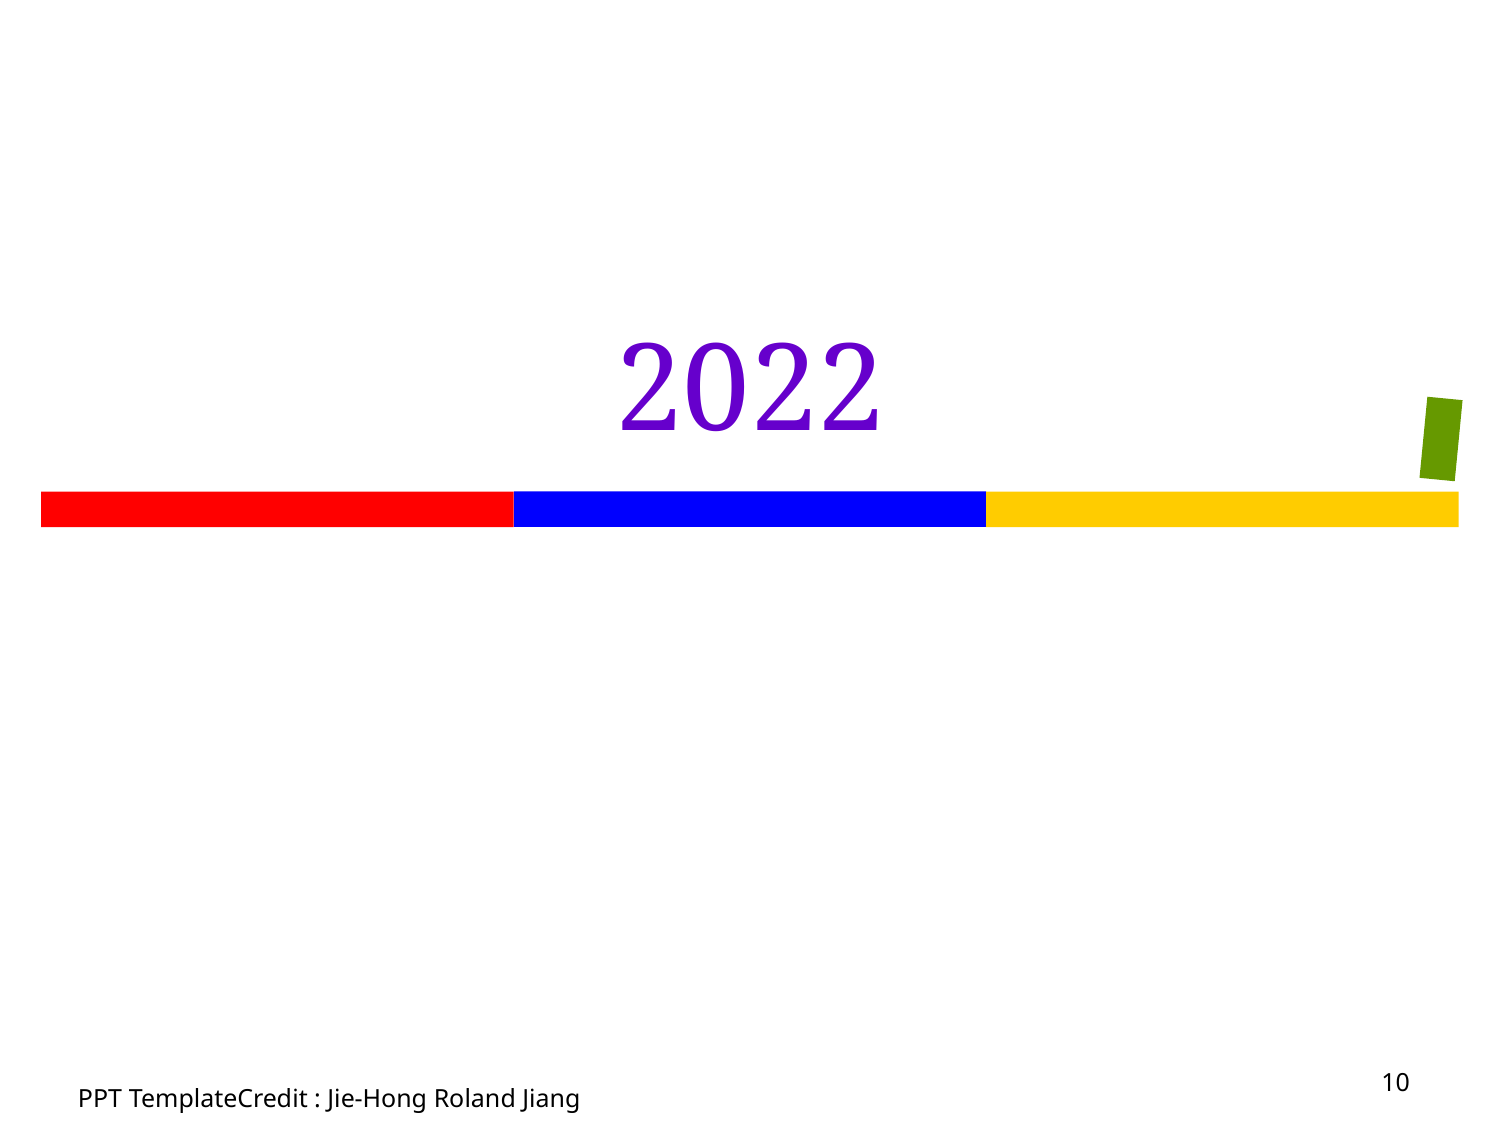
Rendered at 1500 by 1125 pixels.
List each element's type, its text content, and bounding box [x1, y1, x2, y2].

title 2022 [112, 112, 1388, 462]
slide_number 10 [1074, 1058, 1425, 1100]
text_box PPT TemplateCredit : Jie-Hong Roland Jiang [0, 1074, 597, 1117]
